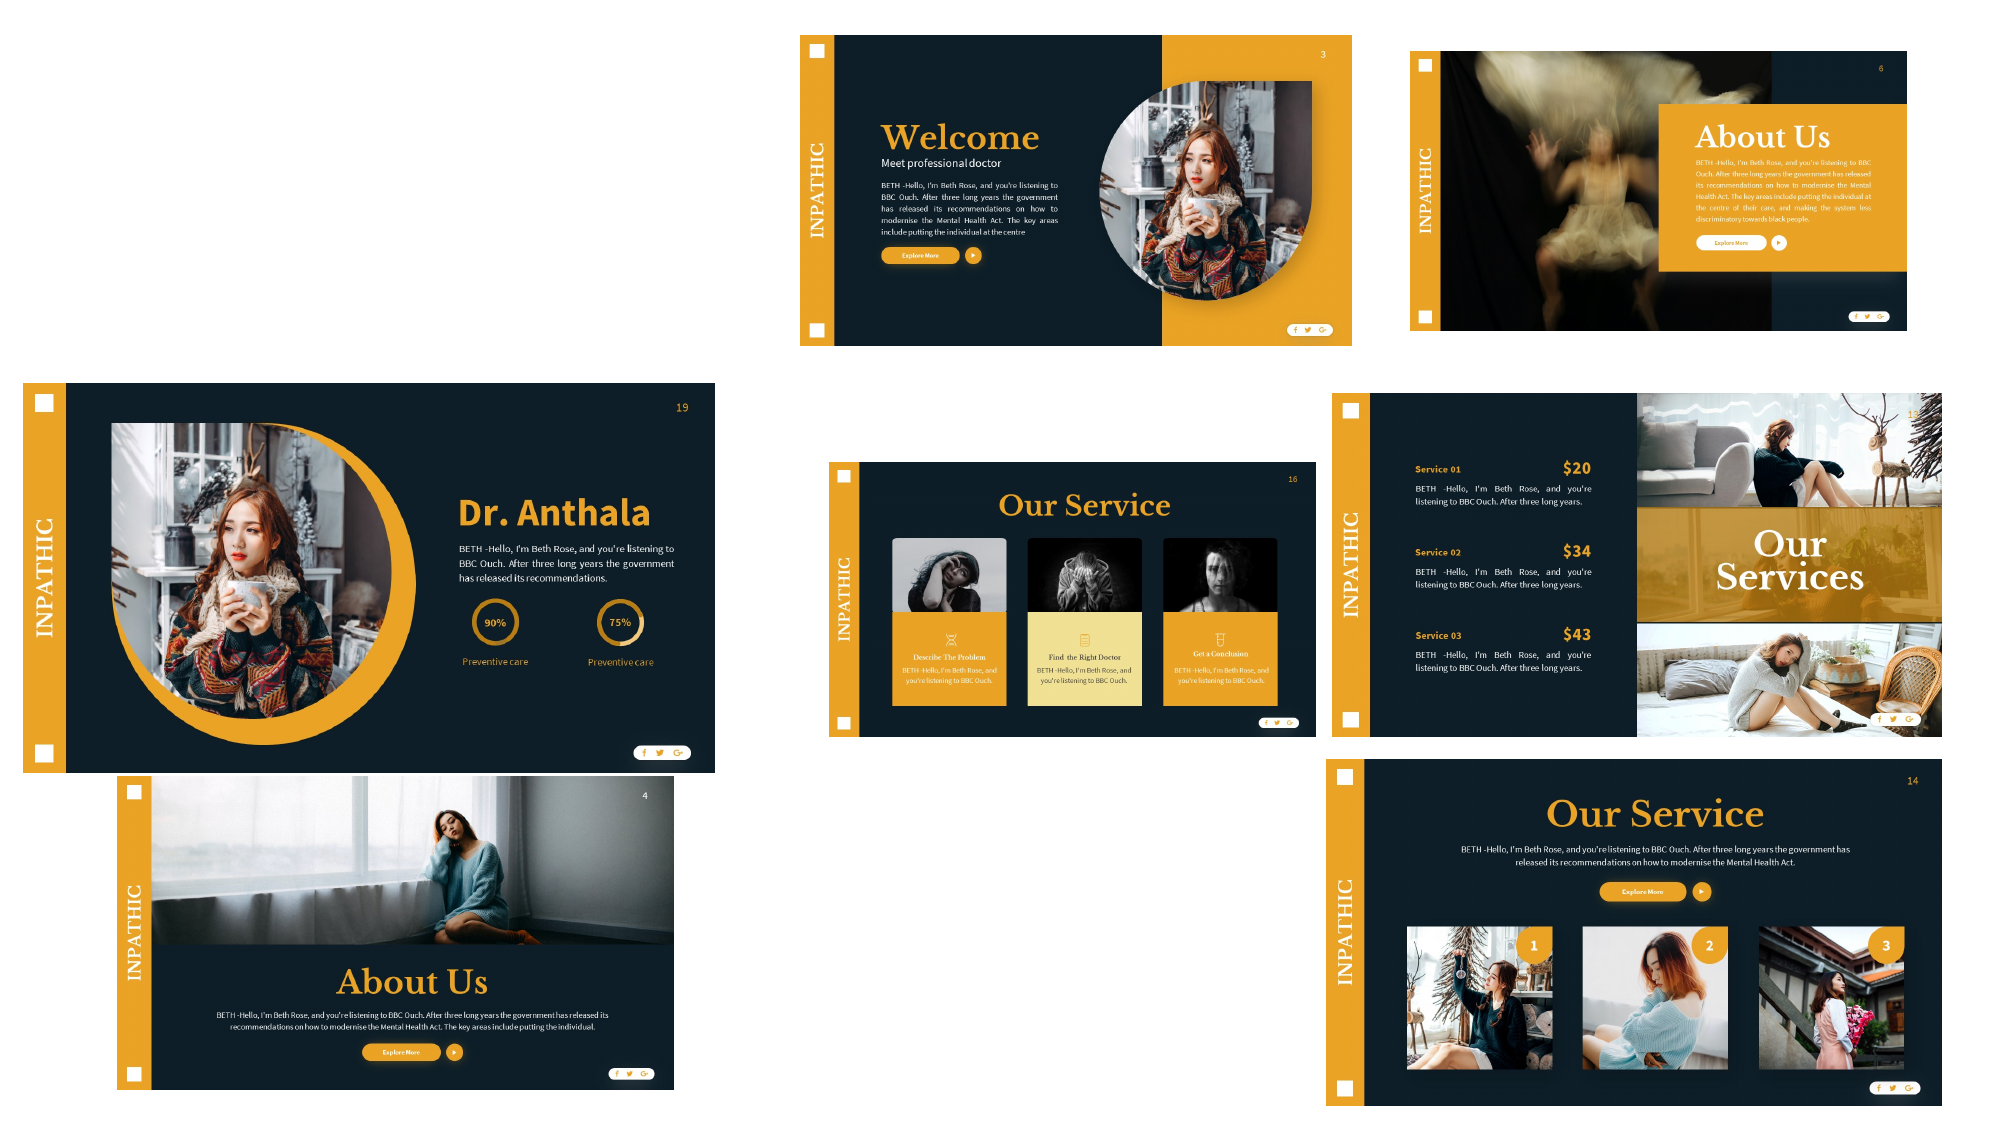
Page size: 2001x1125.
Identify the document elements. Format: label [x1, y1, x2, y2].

picture [117, 776, 674, 1090]
picture [829, 462, 1316, 737]
picture [23, 383, 715, 773]
picture [1326, 759, 1942, 1106]
picture [1410, 51, 1907, 331]
picture [800, 35, 1352, 346]
picture [1332, 393, 1942, 737]
